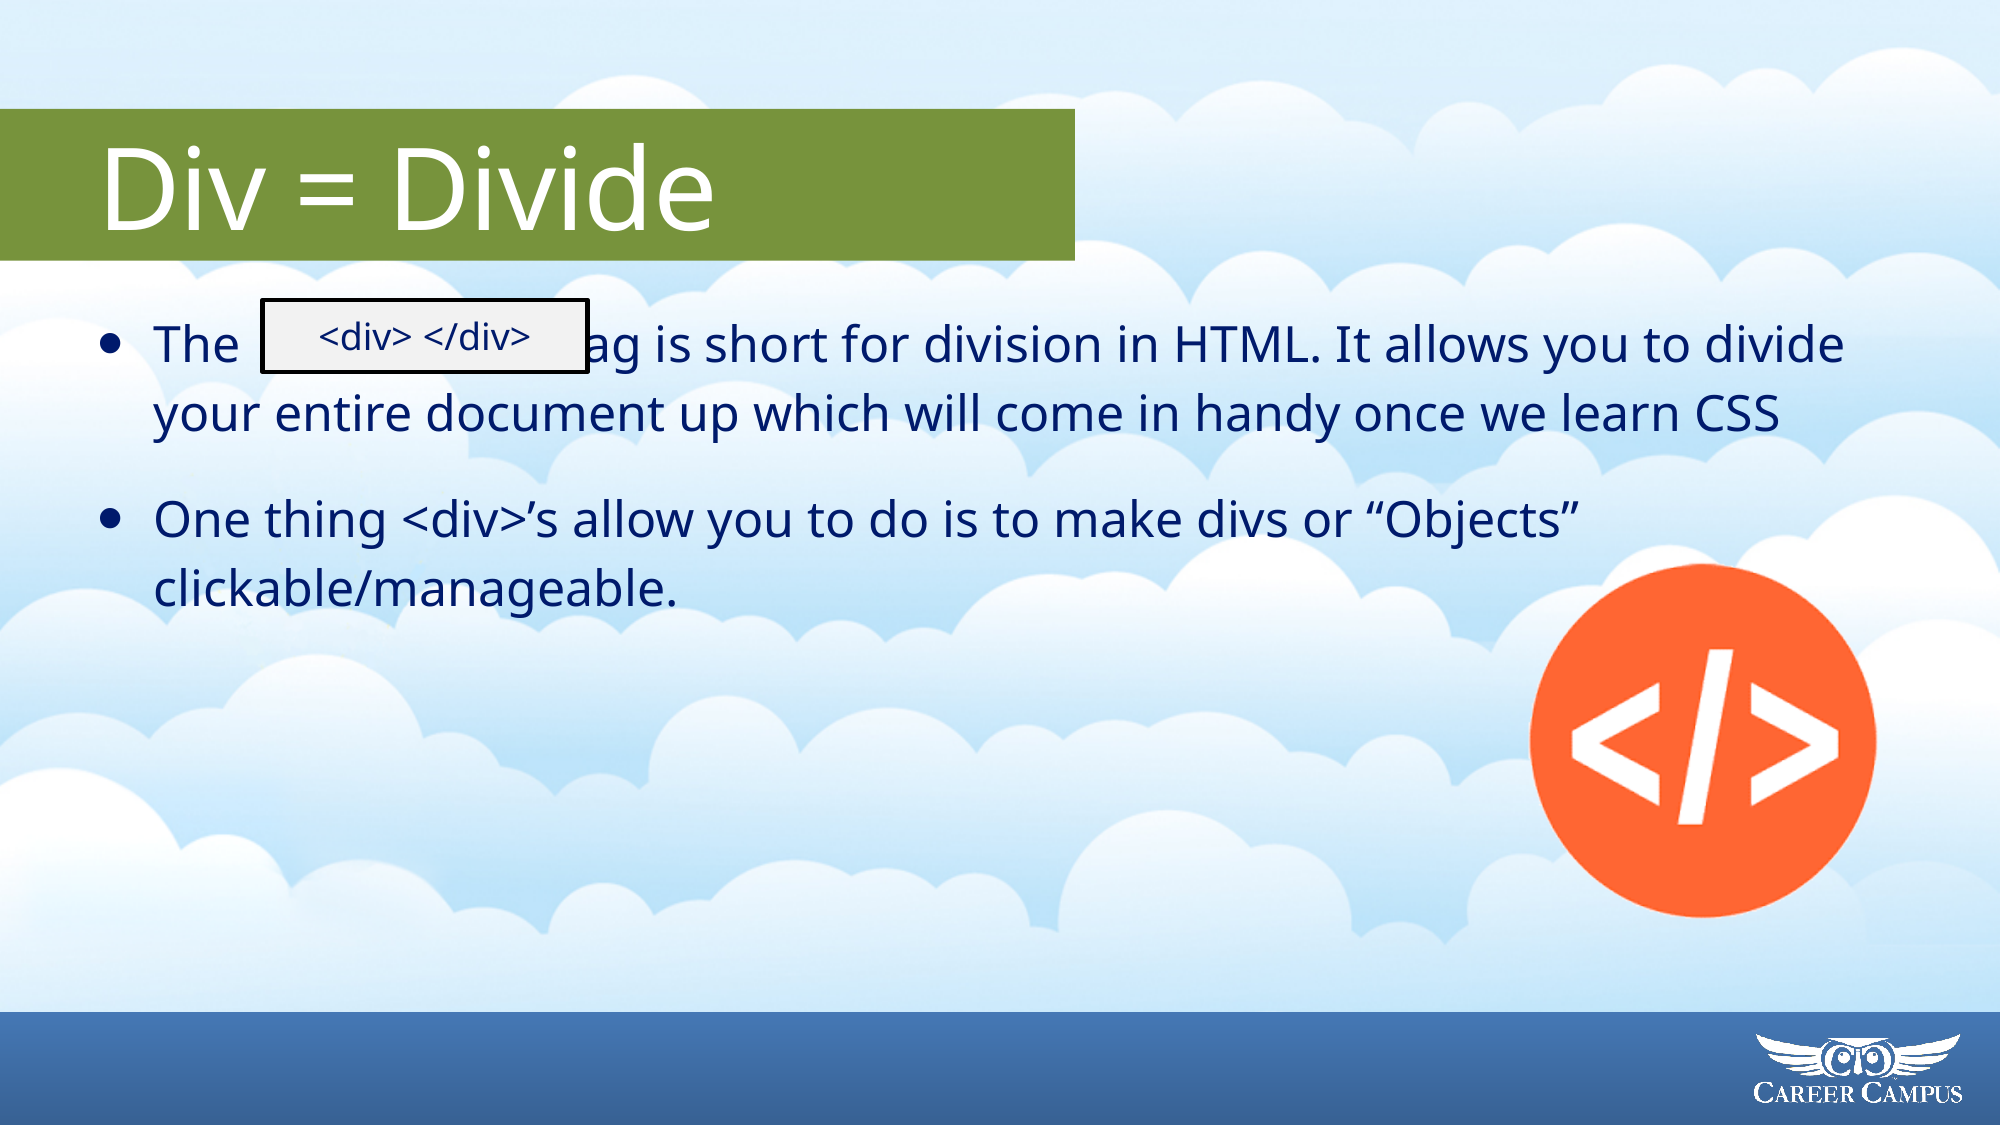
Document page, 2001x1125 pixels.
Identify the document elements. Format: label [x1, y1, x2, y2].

text_box [1512, 547, 1895, 938]
text_box [0, 0, 2000, 1125]
